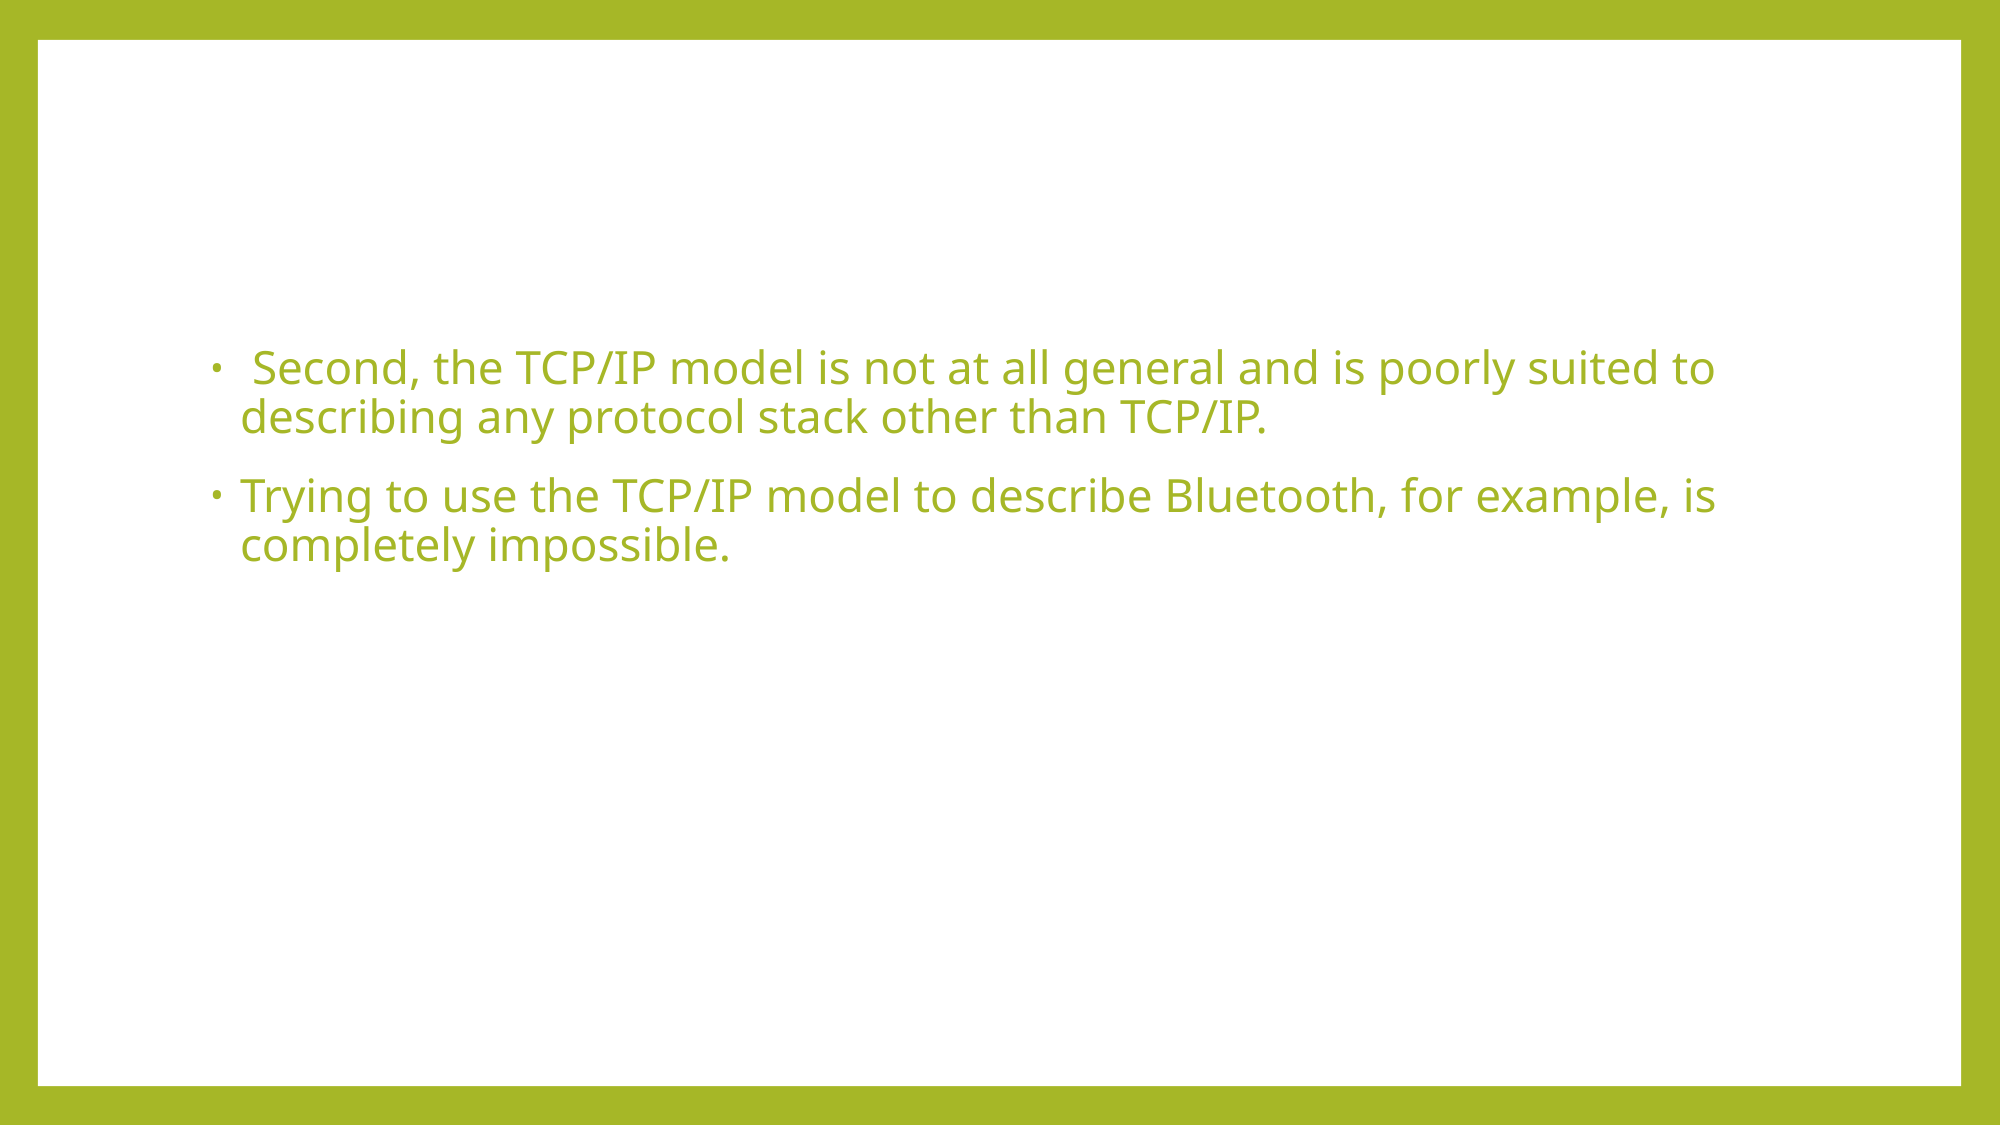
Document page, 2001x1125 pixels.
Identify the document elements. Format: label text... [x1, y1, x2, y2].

list Second, the TCP/IP model is not at all general and is poorly suited to describing any protocol stack other than TCP/IP. Trying to use the TCP/IP model to describe Bluetooth, for example, is completely impossible. [187, 337, 1808, 1000]
